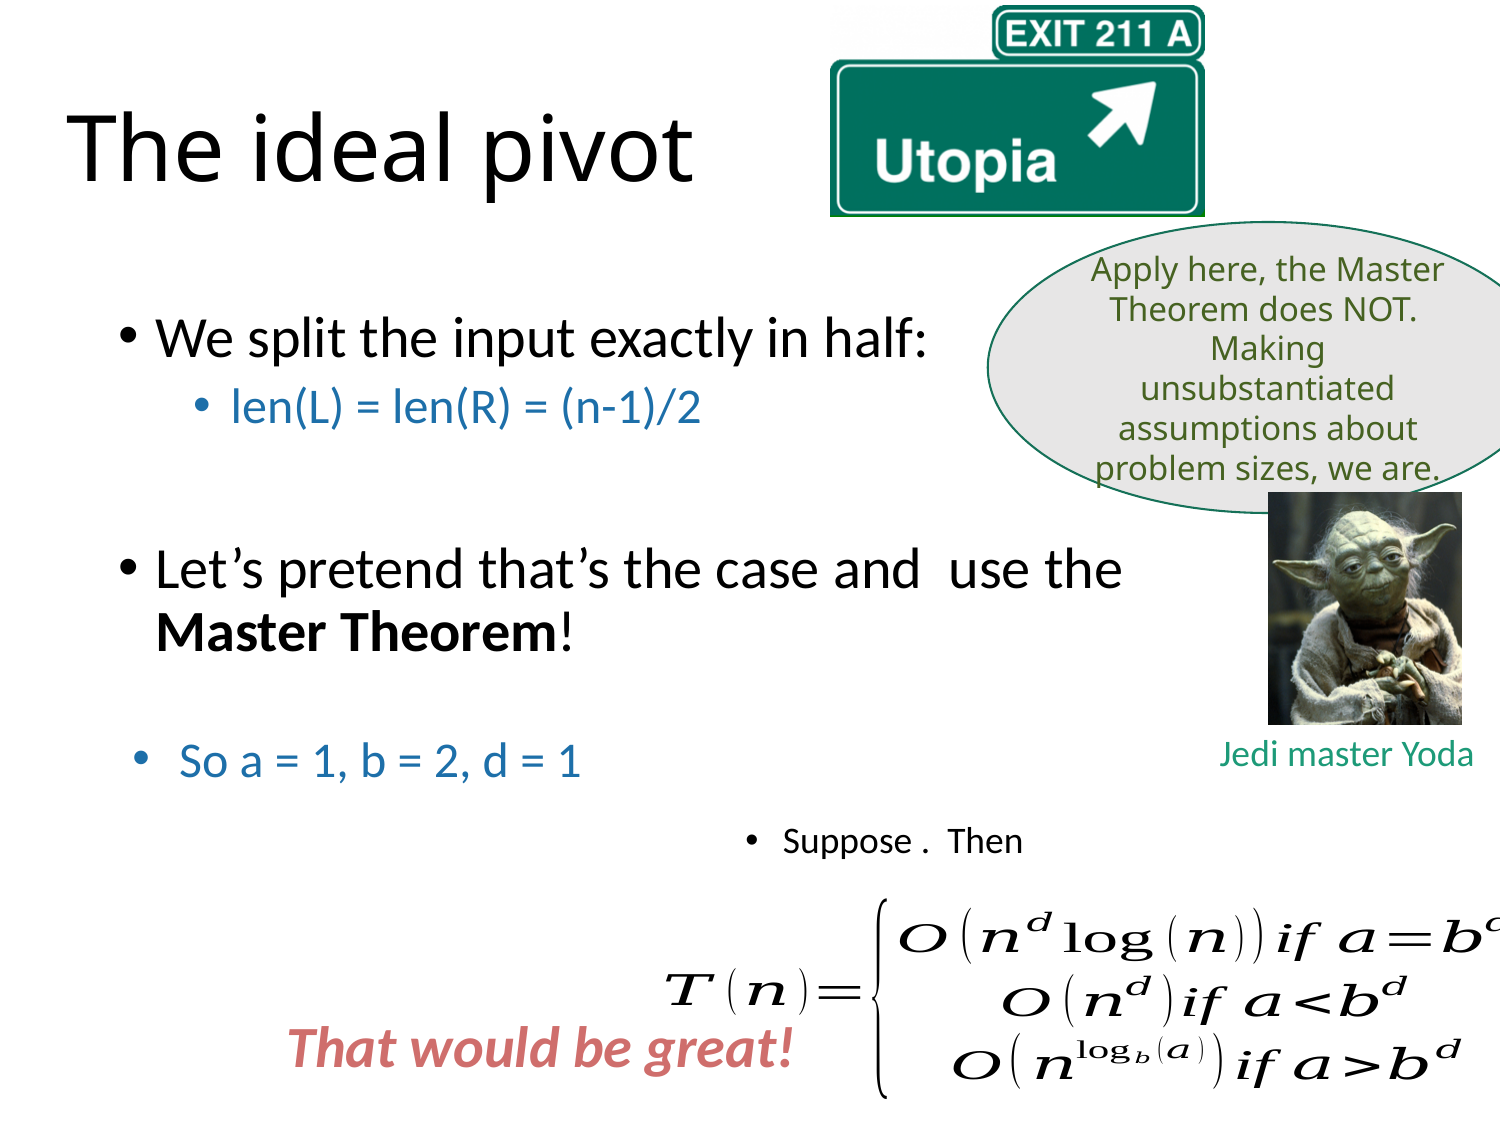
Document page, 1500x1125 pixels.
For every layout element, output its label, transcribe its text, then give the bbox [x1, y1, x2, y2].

picture [1268, 492, 1462, 725]
picture [830, 5, 1205, 217]
list We split the input exactly in half: len(L) = len(R) = (n-1)/2 Let’s pretend that’s the case and use the Master Theorem! [103, 299, 1223, 1014]
title The ideal pivot [51, 43, 1345, 261]
text_box That would be great! [271, 1001, 882, 1087]
text_box Jedi master Yoda [1204, 721, 1500, 782]
text_box Apply here, the Master Theorem does NOT. Making unsubstantiated assumptions about problem sizes, we are. [986, 220, 1500, 515]
